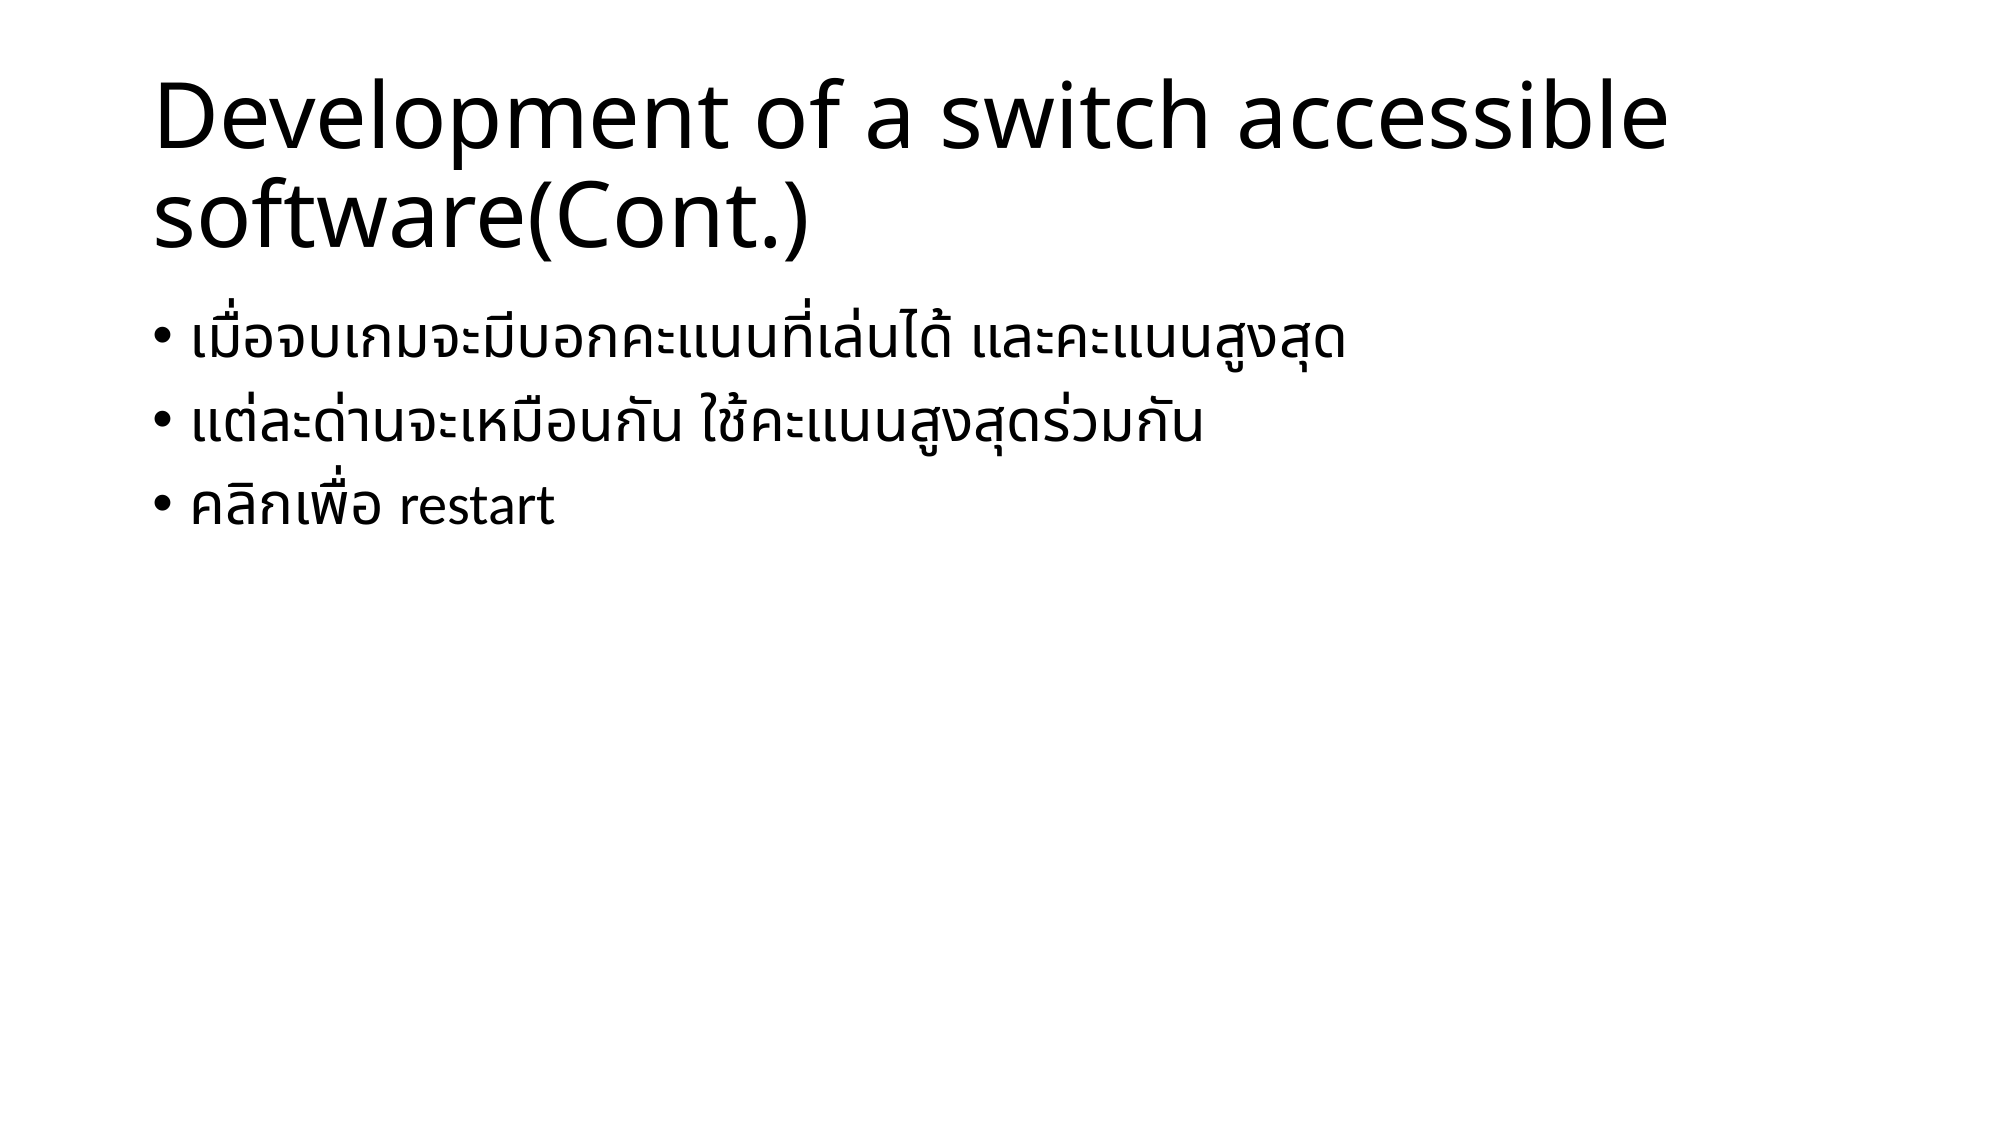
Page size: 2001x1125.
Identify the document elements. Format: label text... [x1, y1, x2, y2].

list เมื่อจบเกมจะมีบอกคะแนนที่เล่นได้ และคะแนนสูงสุด แต่ละด่านจะเหมือนกัน ใช้คะแนนสูงสุดร่วมกัน คลิกเพื่อ restart [137, 299, 1863, 1014]
title Development of a switch accessible software(Cont.) [137, 59, 1863, 278]
